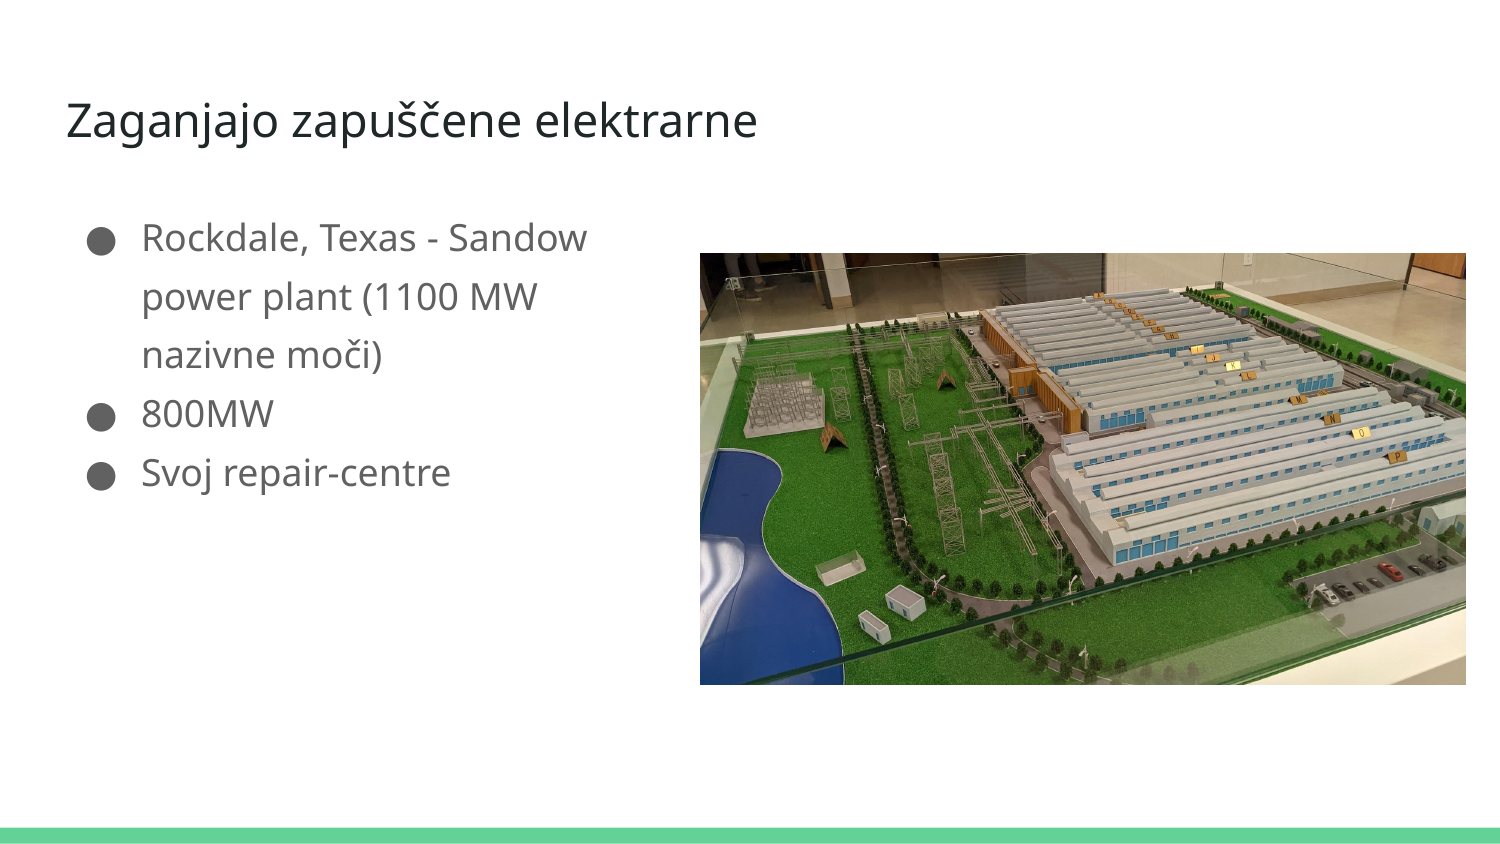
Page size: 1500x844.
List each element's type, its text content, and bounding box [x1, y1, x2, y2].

title Zaganjajo zapuščene elektrarne [51, 72, 1449, 167]
picture [699, 253, 1467, 685]
list Rockdale, Texas - Sandow power plant (1100 MW nazivne moči) 800MW Svoj repair-centre [51, 189, 672, 750]
